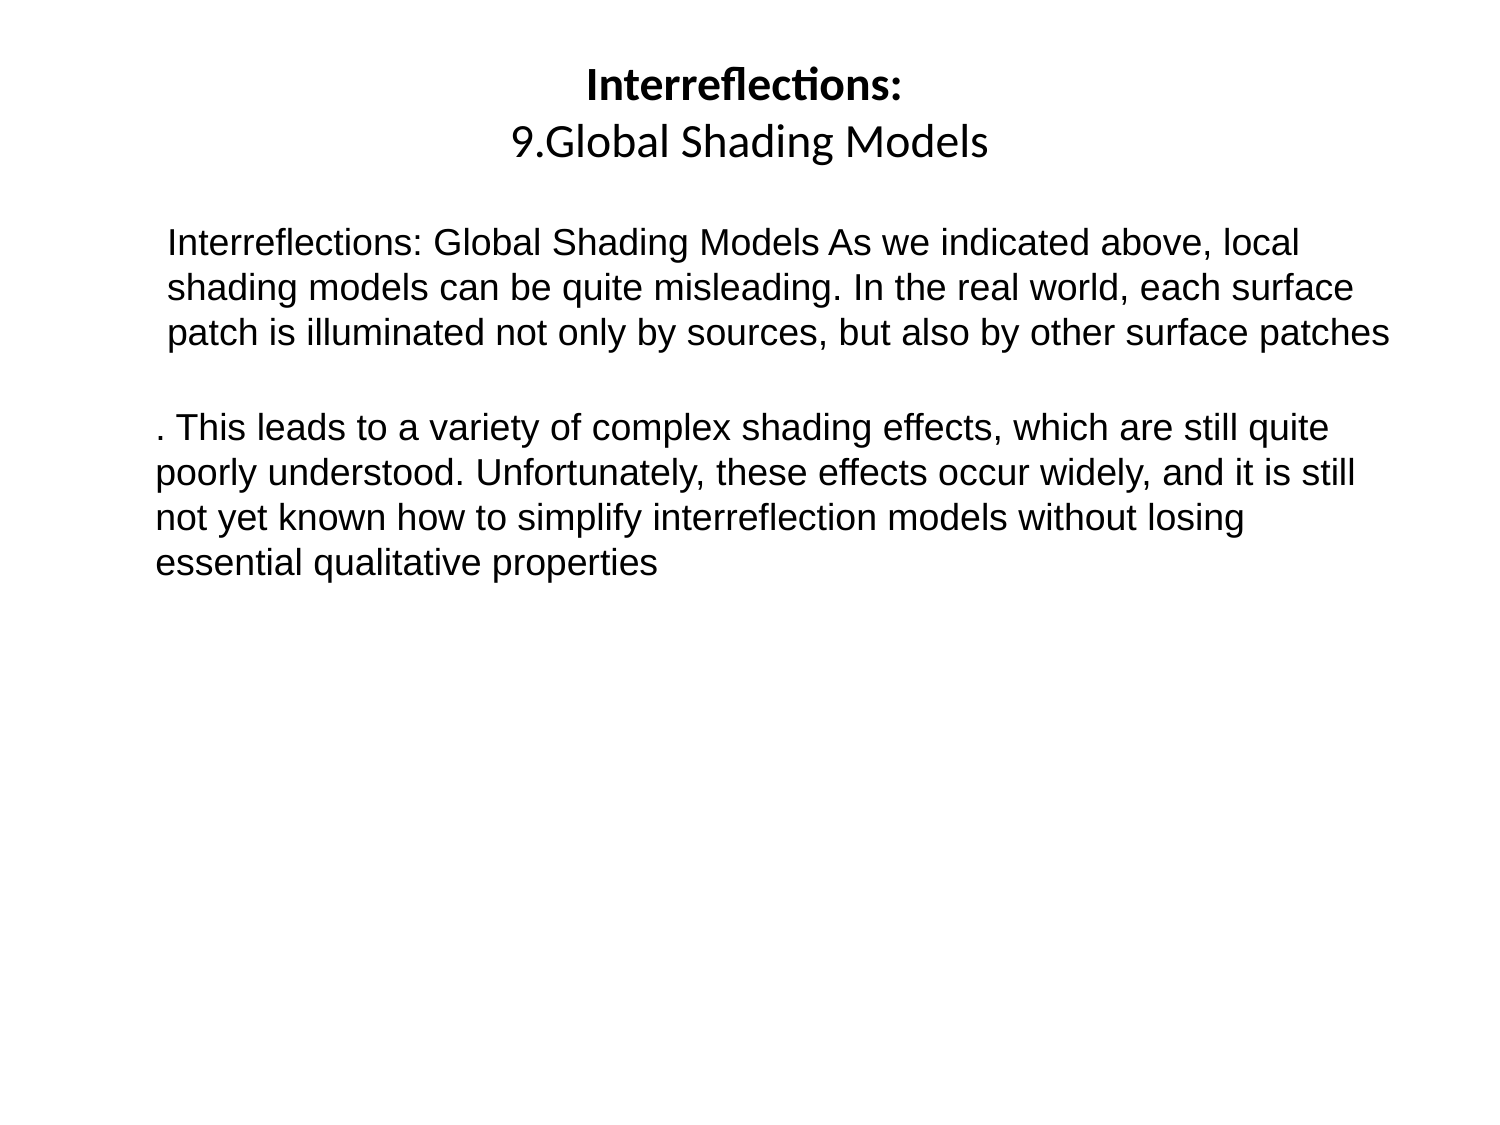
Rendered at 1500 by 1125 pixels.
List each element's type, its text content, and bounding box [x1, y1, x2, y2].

text_box Interreflections: Global Shading Models As we indicated above, local shading models can be quite misleading. In the real world, each surface patch is illuminated not only by sources, but also by other surface patches [152, 210, 1418, 361]
text_box [74, 262, 1425, 1005]
text_box Interreflections: 9.Global Shading Models [74, 45, 1425, 233]
text_box . This leads to a variety of complex shading effects, which are still quite poorly understood. Unfortunately, these effects occur widely, and it is still not yet known how to simplify interreflection models without losing essential qualitative properties [140, 395, 1371, 591]
